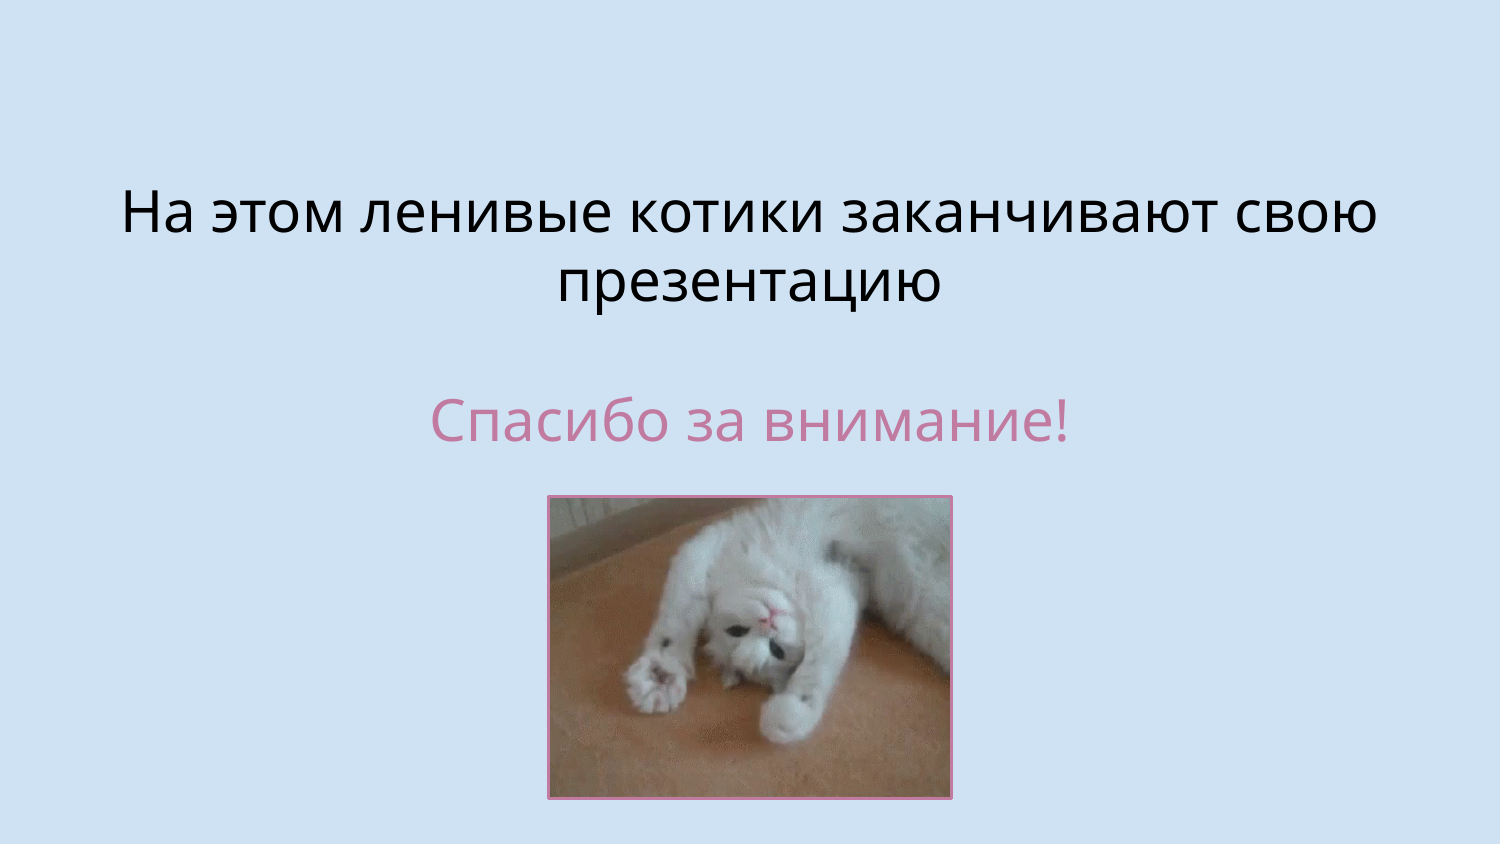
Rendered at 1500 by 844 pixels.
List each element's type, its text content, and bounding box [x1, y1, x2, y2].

picture [549, 497, 950, 797]
title На этом ленивые котики заканчивают свою презентацию Спасибо за внимание! [51, 78, 1449, 549]
